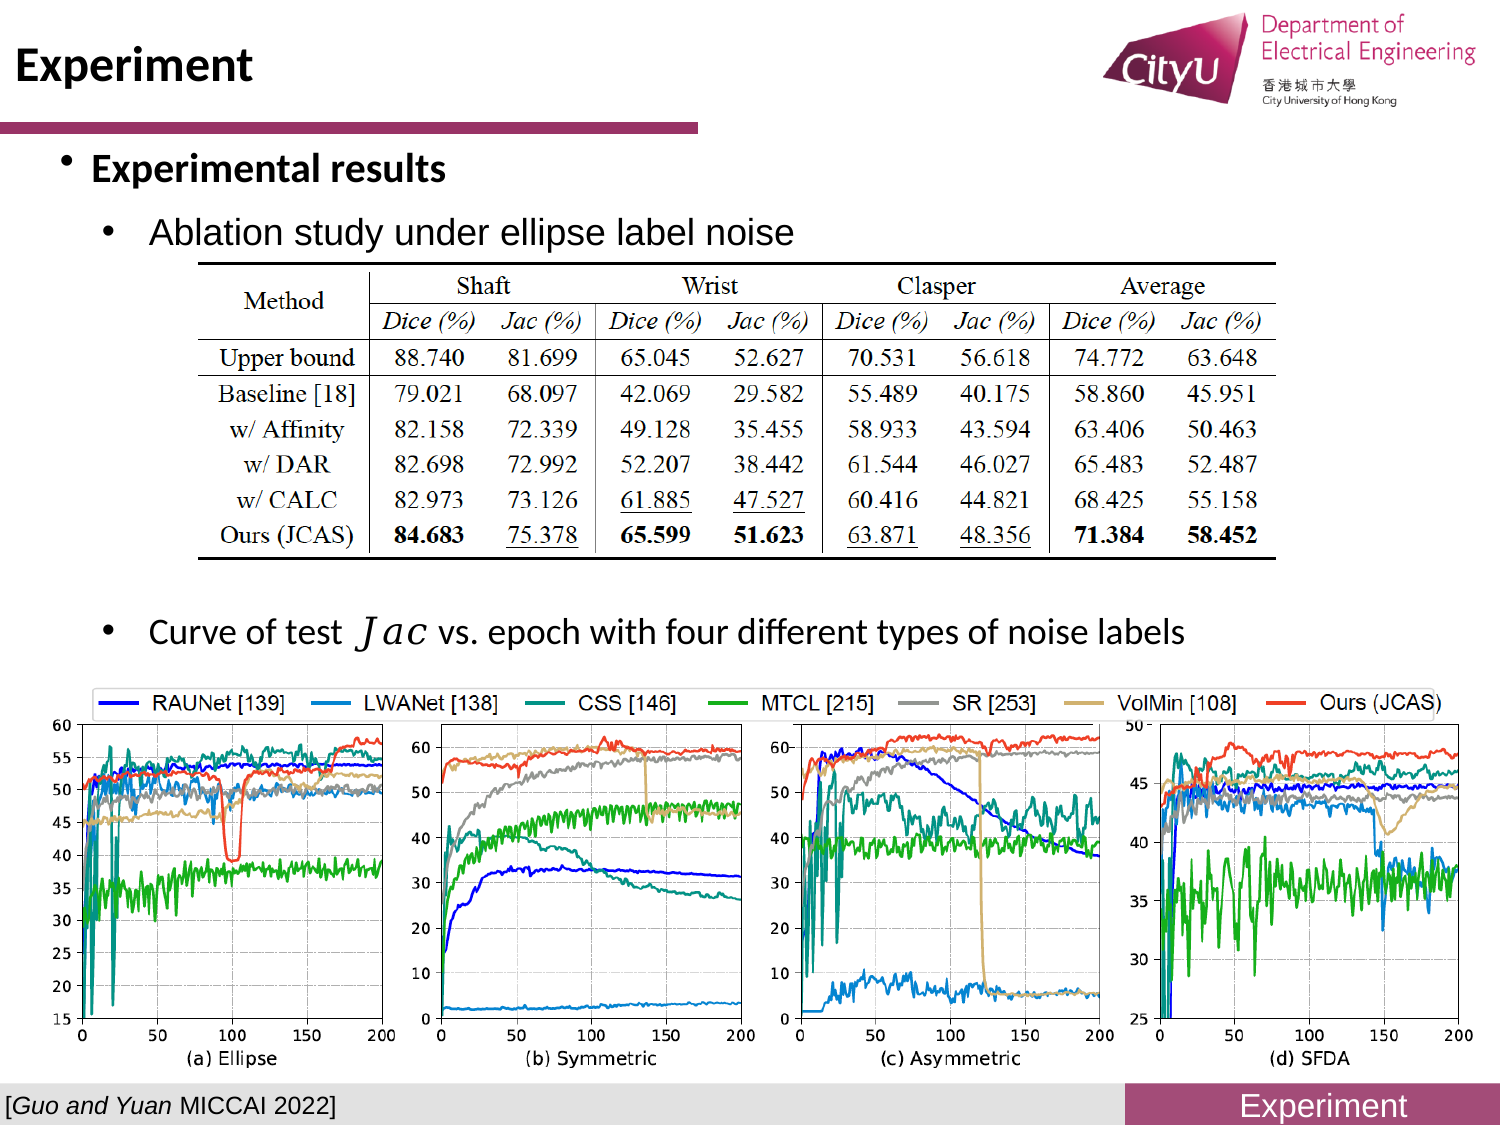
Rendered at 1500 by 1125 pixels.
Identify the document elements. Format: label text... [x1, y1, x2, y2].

text_box [Guo and Yuan MICCAI 2022] [0, 1082, 353, 1125]
picture [36, 679, 1479, 1077]
picture [188, 256, 1284, 569]
text_box Experimental results Ablation study under ellipse label noise Curve of test 𝐽𝑎𝑐 vs. epoch with four different types of noise labels [45, 133, 1414, 361]
picture [1211, 12, 1494, 109]
text_box Experiment [1224, 1076, 1500, 1125]
title Experiment [0, 0, 1211, 131]
